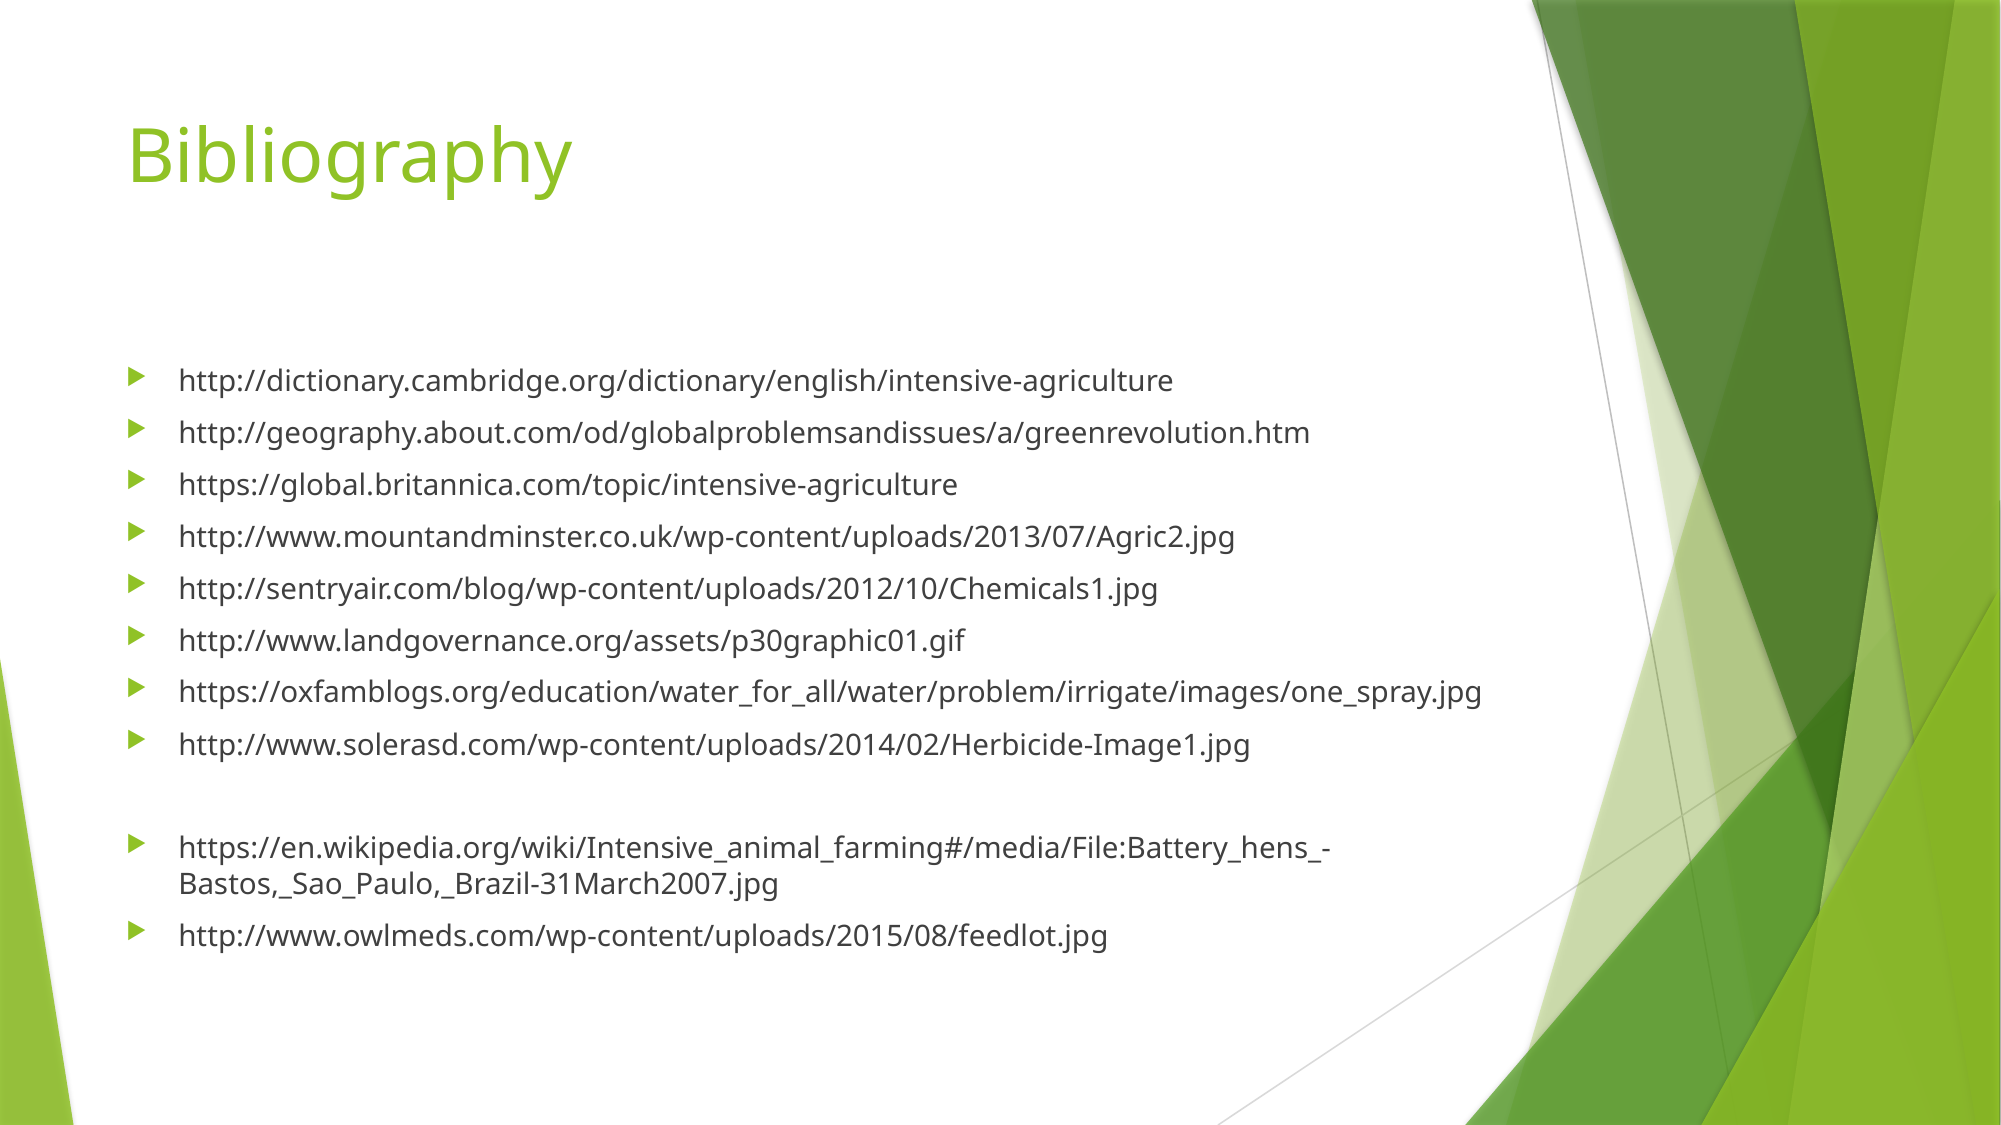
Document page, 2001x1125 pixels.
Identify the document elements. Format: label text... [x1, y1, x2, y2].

title Bibliography [111, 99, 1522, 317]
list http://dictionary.cambridge.org/dictionary/english/intensive-agriculture http://geography.about.com/od/globalproblemsandissues/a/greenrevolution.htm https://global.britannica.com/topic/intensive-agriculture http://www.mountandminster.co.uk/wp-content/uploads/2013/07/Agric2.jpg http://sentryair.com/blog/wp-content/uploads/2012/10/Chemicals1.jpg http://www.landgovernance.org/assets/p30graphic01.gif https://oxfamblogs.org/education/water_for_all/water/problem/irrigate/images/one_spray.jpg http://www.solerasd.com/wp-content/uploads/2014/02/Herbicide-Image1.jpg https://en.wikipedia.org/wiki/Intensive_animal_farming#/media/File:Battery_hens_-Bastos,_Sao_Paulo,_Brazil-31March2007.jpg http://www.owlmeds.com/wp-content/uploads/2015/08/feedlot.jpg [111, 354, 1522, 992]
